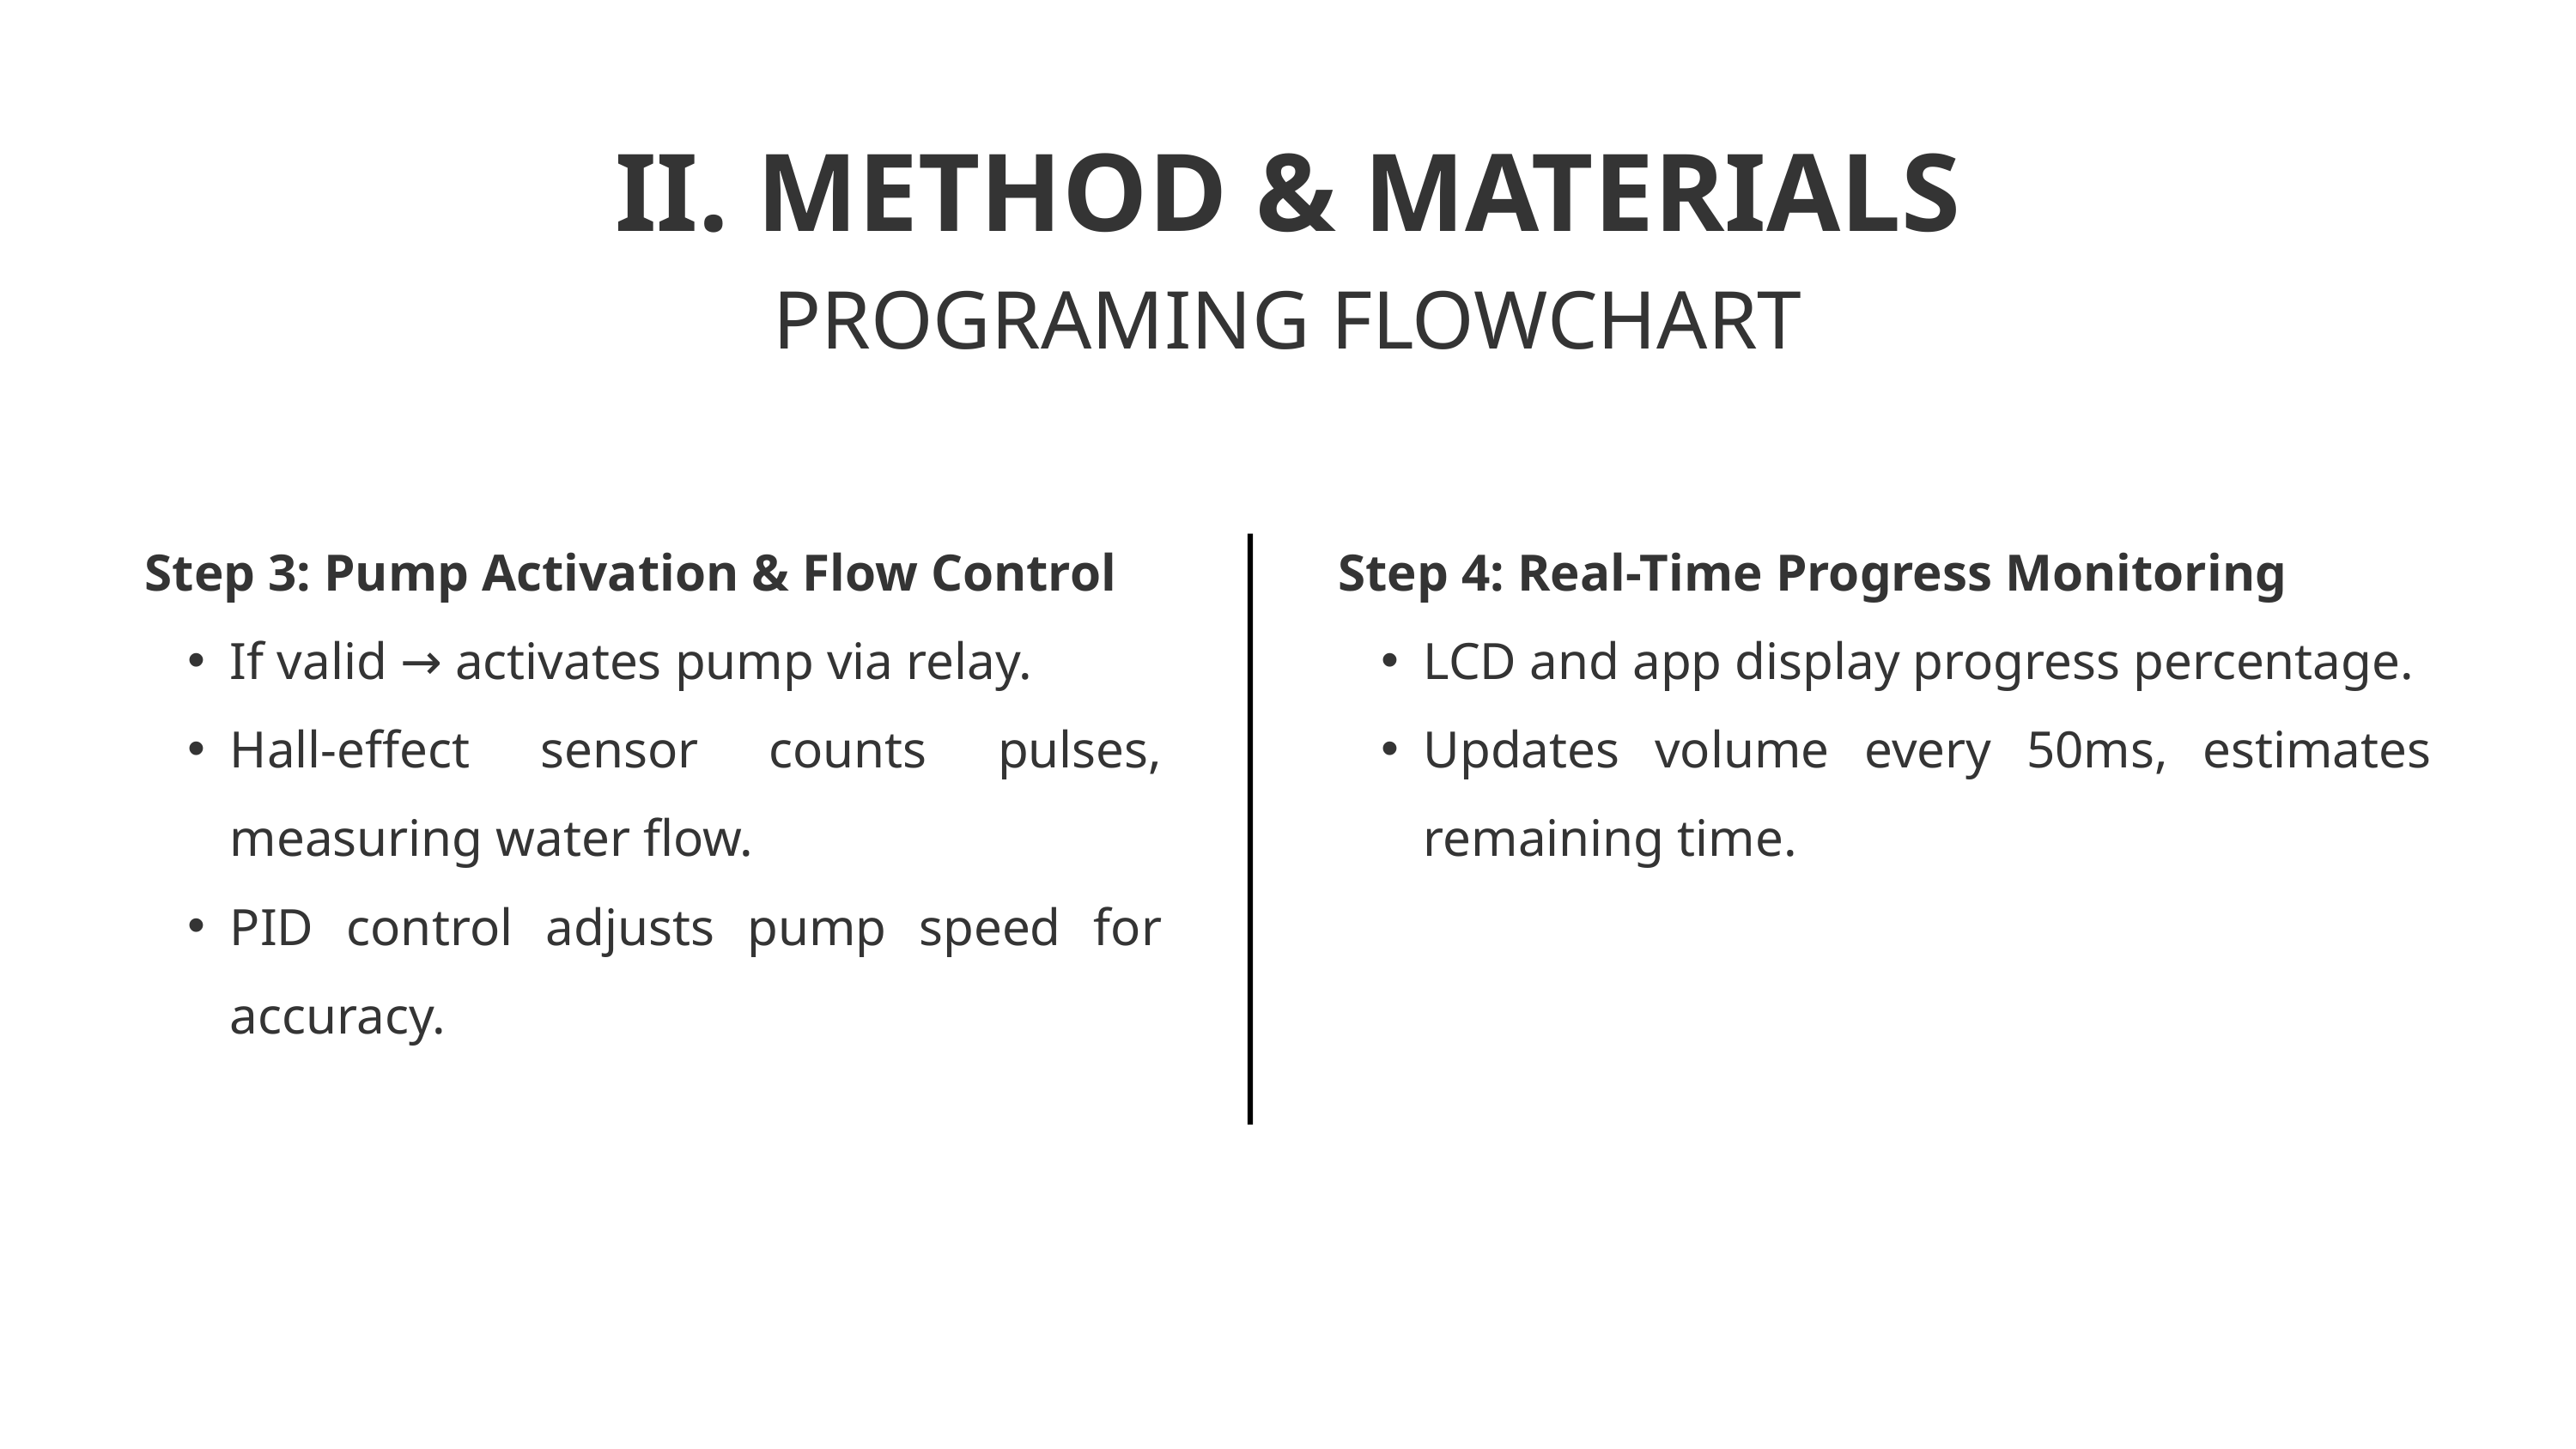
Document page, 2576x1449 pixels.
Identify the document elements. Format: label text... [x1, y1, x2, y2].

text_box II. METHOD & MATERIALS [566, 102, 2010, 253]
text_box Step 3: Pump Activation & Flow Control If valid → activates pump via relay. Hall-effect sensor counts pulses, measuring water flow. PID control adjusts pump speed for accuracy. [144, 512, 1162, 1133]
text_box Step 4: Real-Time Progress Monitoring LCD and app display progress percentage. Updates volume every 50ms, estimates remaining time. [1338, 512, 2432, 955]
text_box PROGRAMING FLOWCHART [516, 253, 2060, 366]
